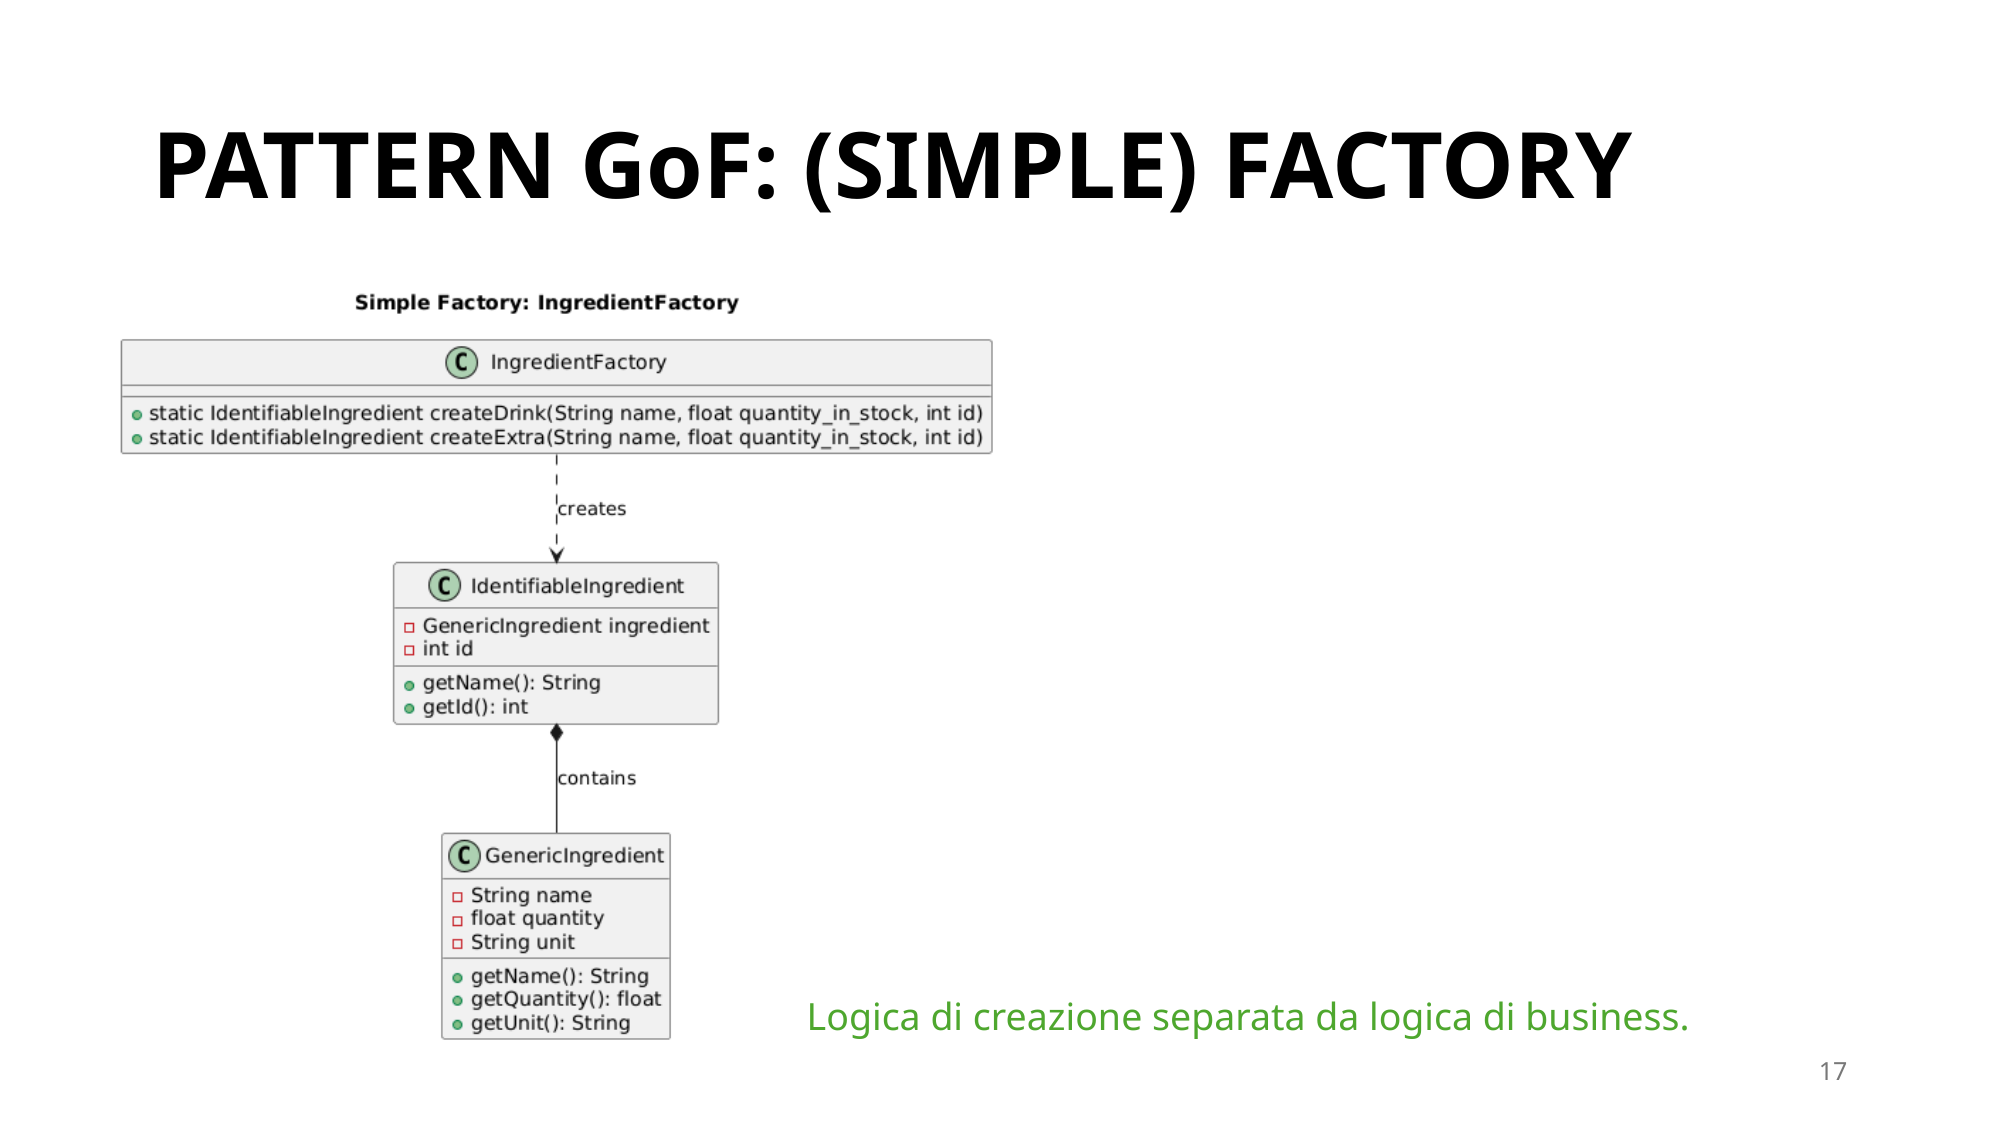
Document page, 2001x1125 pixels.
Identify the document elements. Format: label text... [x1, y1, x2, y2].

title PATTERN GoF: (SIMPLE) FACTORY [137, 59, 1863, 278]
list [111, 277, 1001, 1048]
slide_number 16 [1412, 1042, 1863, 1103]
text_box Logica di creazione separata da logica di business. [1001, 985, 1706, 1046]
